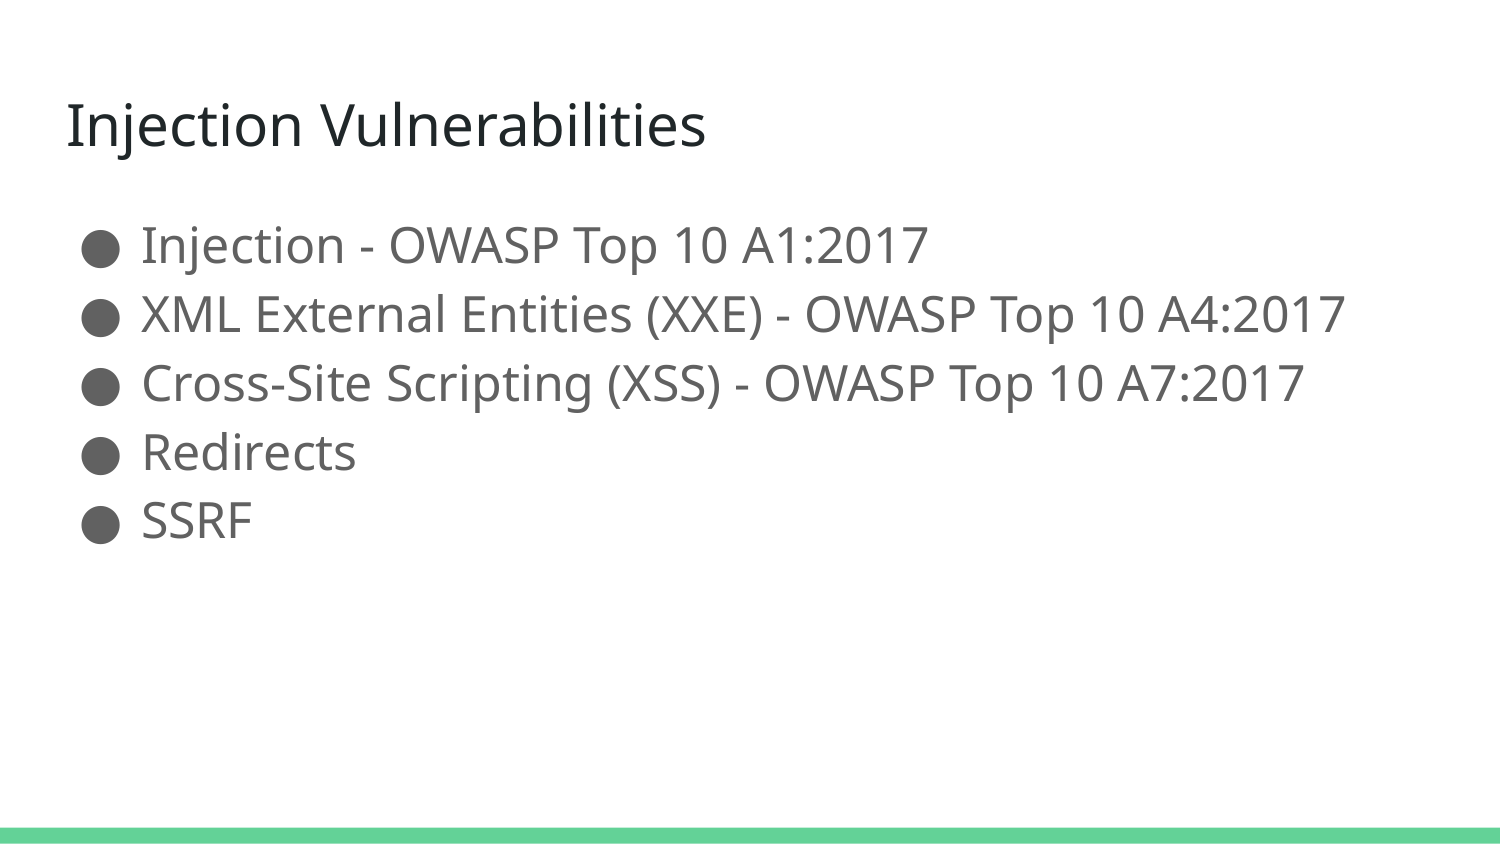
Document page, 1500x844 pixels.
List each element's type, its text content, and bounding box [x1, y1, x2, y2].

title Injection Vulnerabilities [51, 72, 1449, 167]
list Injection - OWASP Top 10 A1:2017 XML External Entities (XXE) - OWASP Top 10 A4:2017 Cross-Site Scripting (XSS) - OWASP Top 10 A7:2017 Redirects SSRF [51, 189, 1449, 750]
